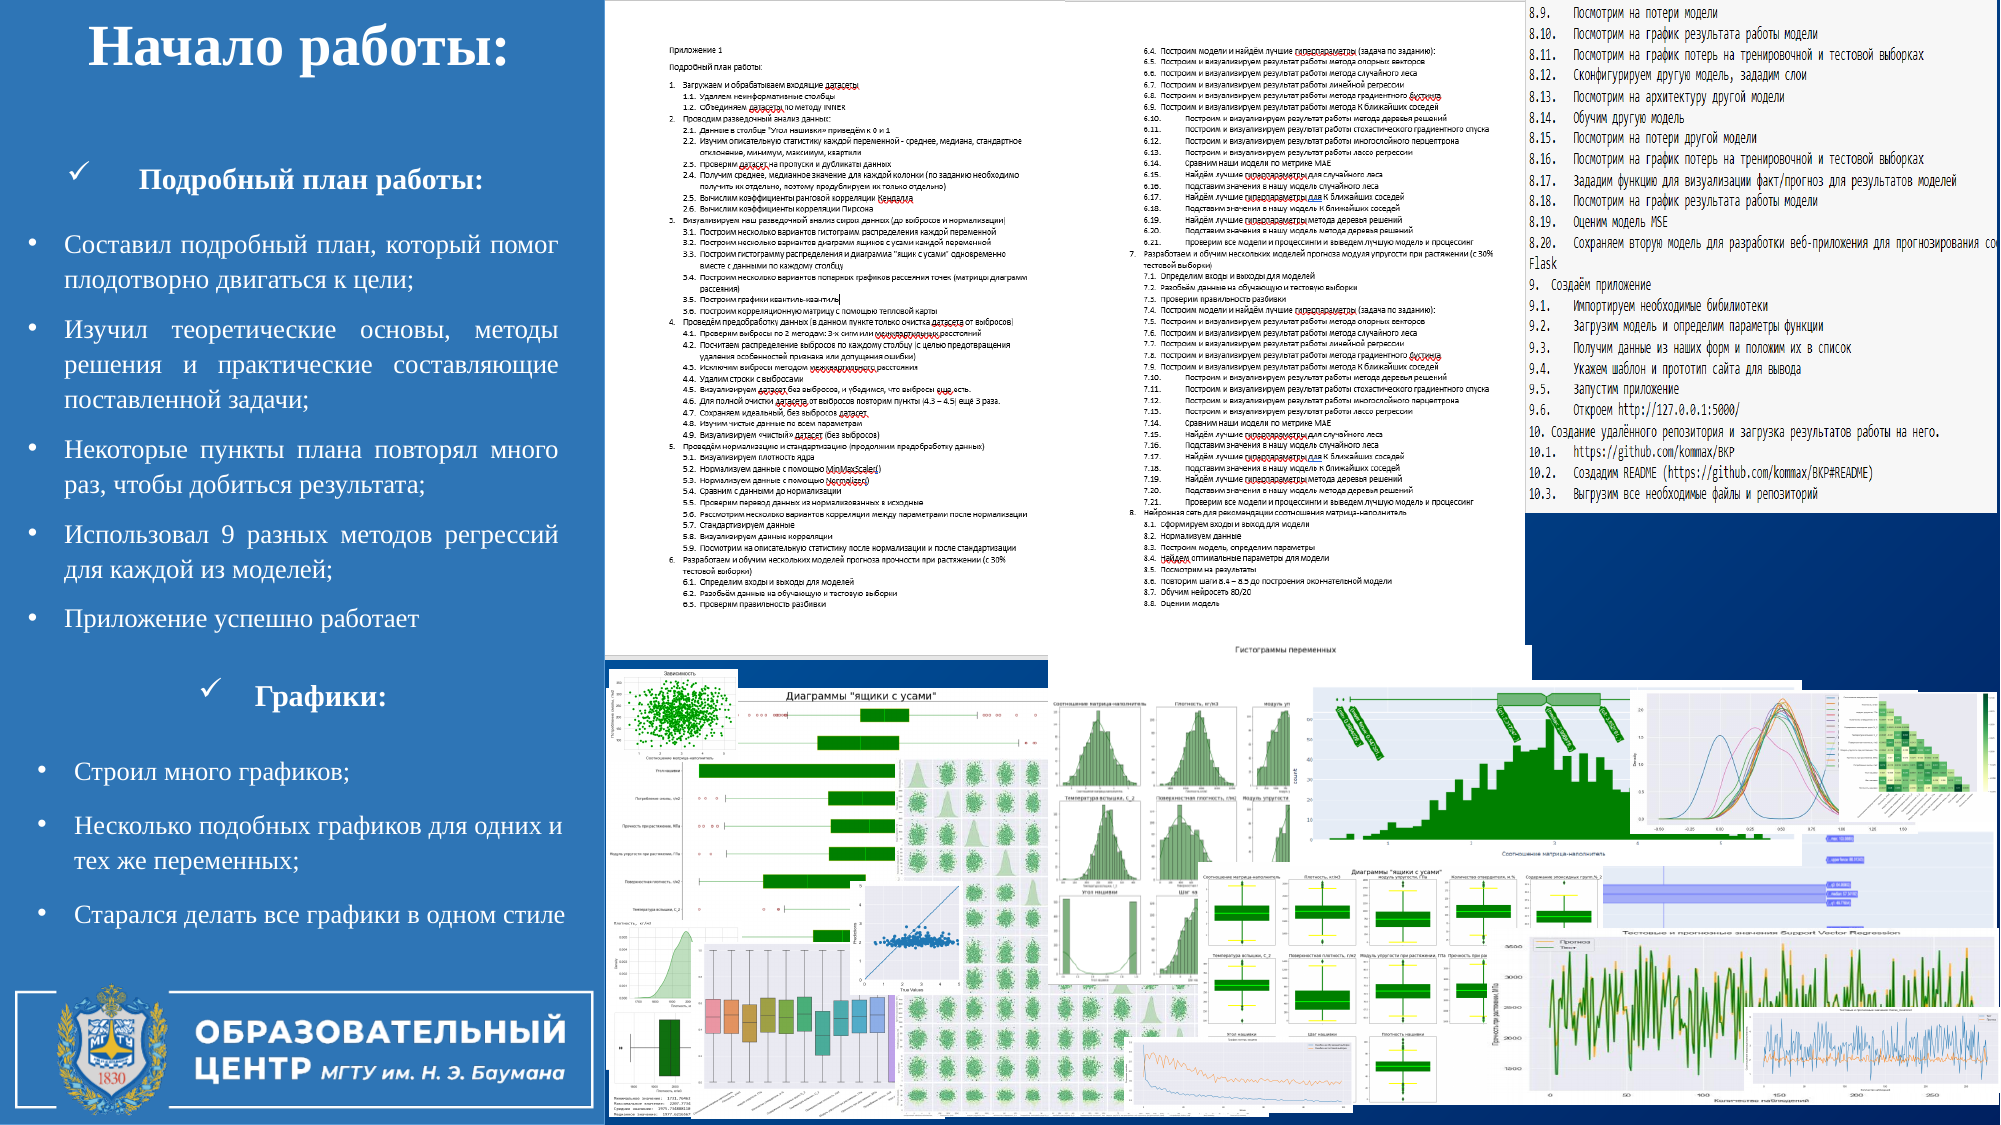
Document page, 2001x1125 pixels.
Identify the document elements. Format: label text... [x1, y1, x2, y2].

text_box [0, 0, 605, 1125]
text_box Начало работы: [23, 8, 577, 246]
text_box Графики: Строил много графиков; Несколько подобных графиков для одних и тех же переменных; Старался делать все графики в одном стиле [22, 658, 583, 943]
picture [600, 0, 2000, 1119]
picture [15, 983, 594, 1117]
text_box Подробный план работы: Составил подробный план, который помог плодотворно двигаться к цели; Изучил теоретические основы, методы решения и практические составляющие поставленной задачи; Некоторые пункты плана повторял много раз, чтобы добиться результата; Использовал 9 разных методов регрессий для каждой из моделей; Приложение успешно работает [13, 148, 574, 651]
